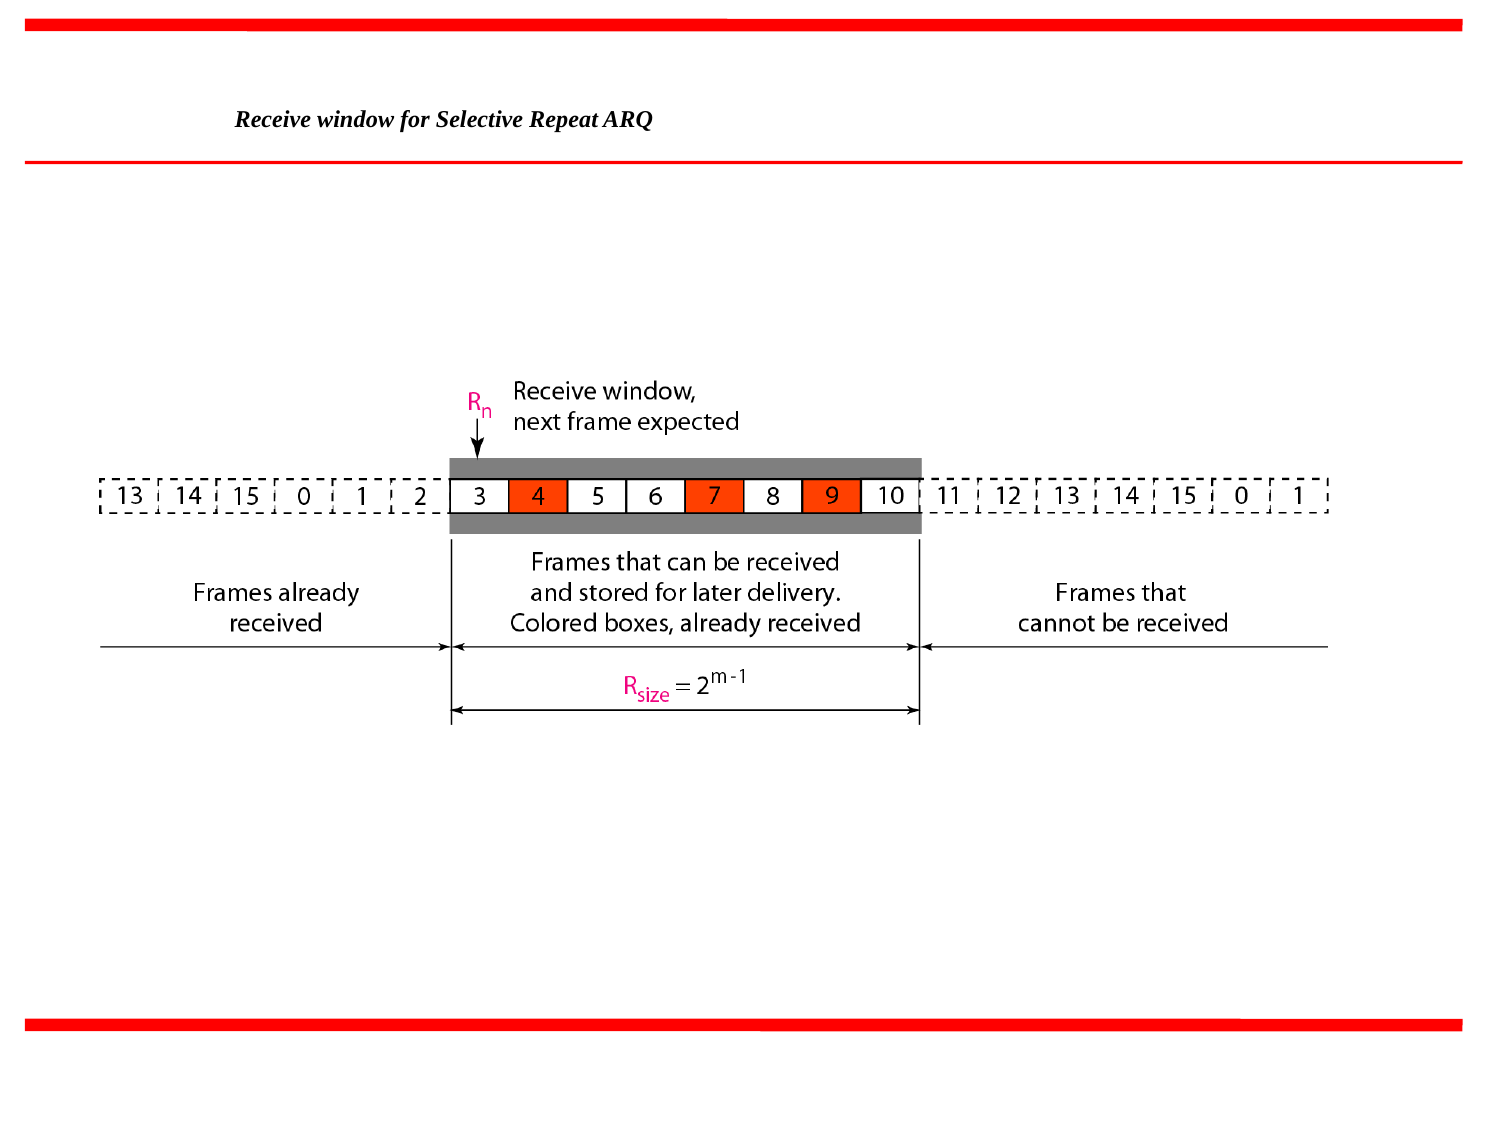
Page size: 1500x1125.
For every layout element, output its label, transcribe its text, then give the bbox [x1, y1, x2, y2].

picture [99, 377, 1329, 726]
text_box Receive window for Selective Repeat ARQ [212, 62, 670, 142]
